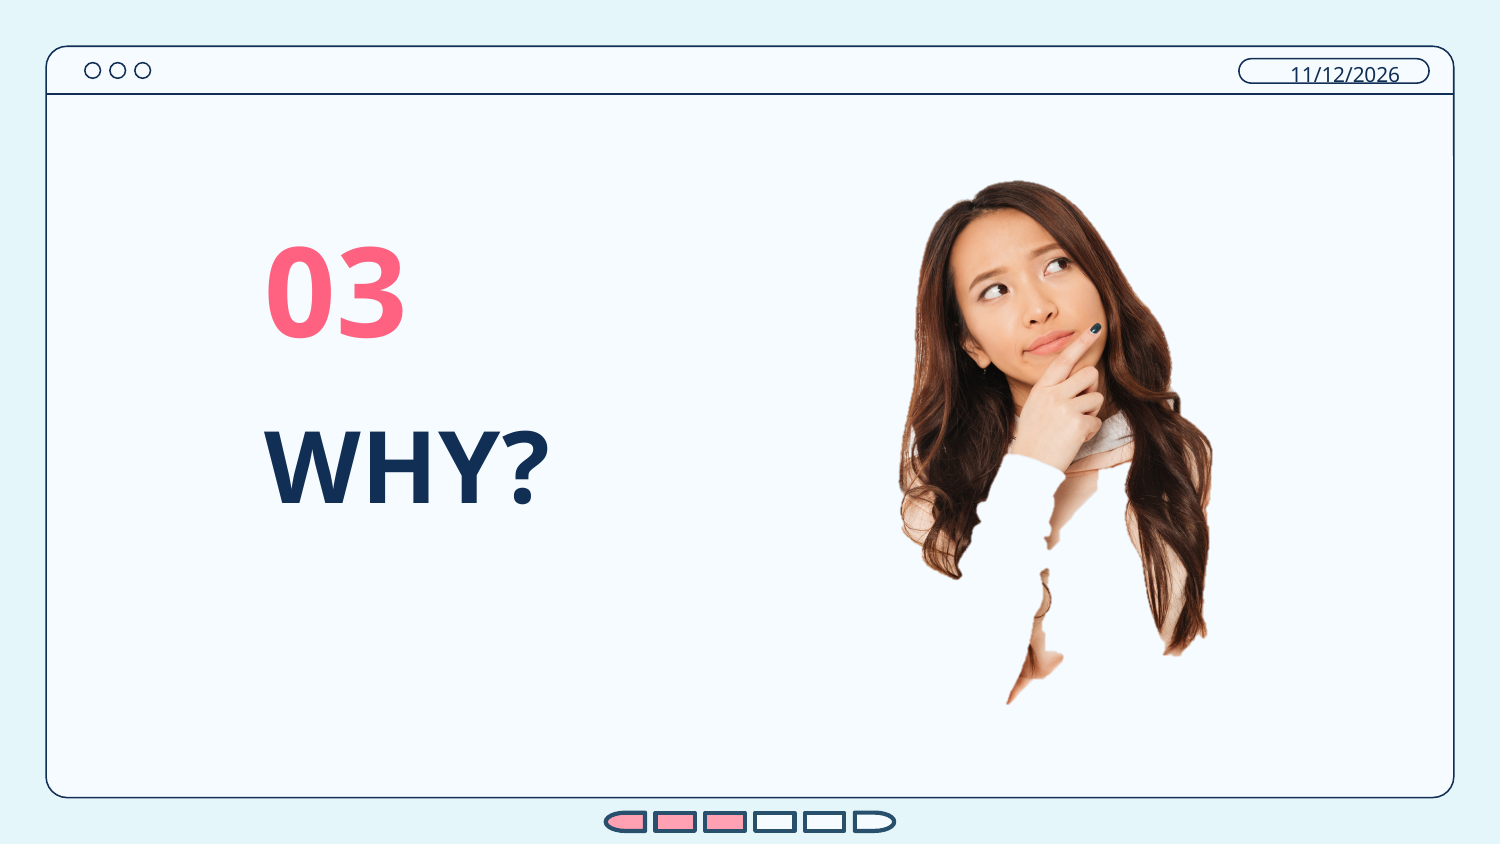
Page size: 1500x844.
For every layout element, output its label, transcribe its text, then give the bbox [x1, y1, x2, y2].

title 03 [250, 239, 530, 378]
picture [597, 0, 1500, 802]
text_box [605, 812, 895, 832]
title WHY? [250, 369, 592, 539]
